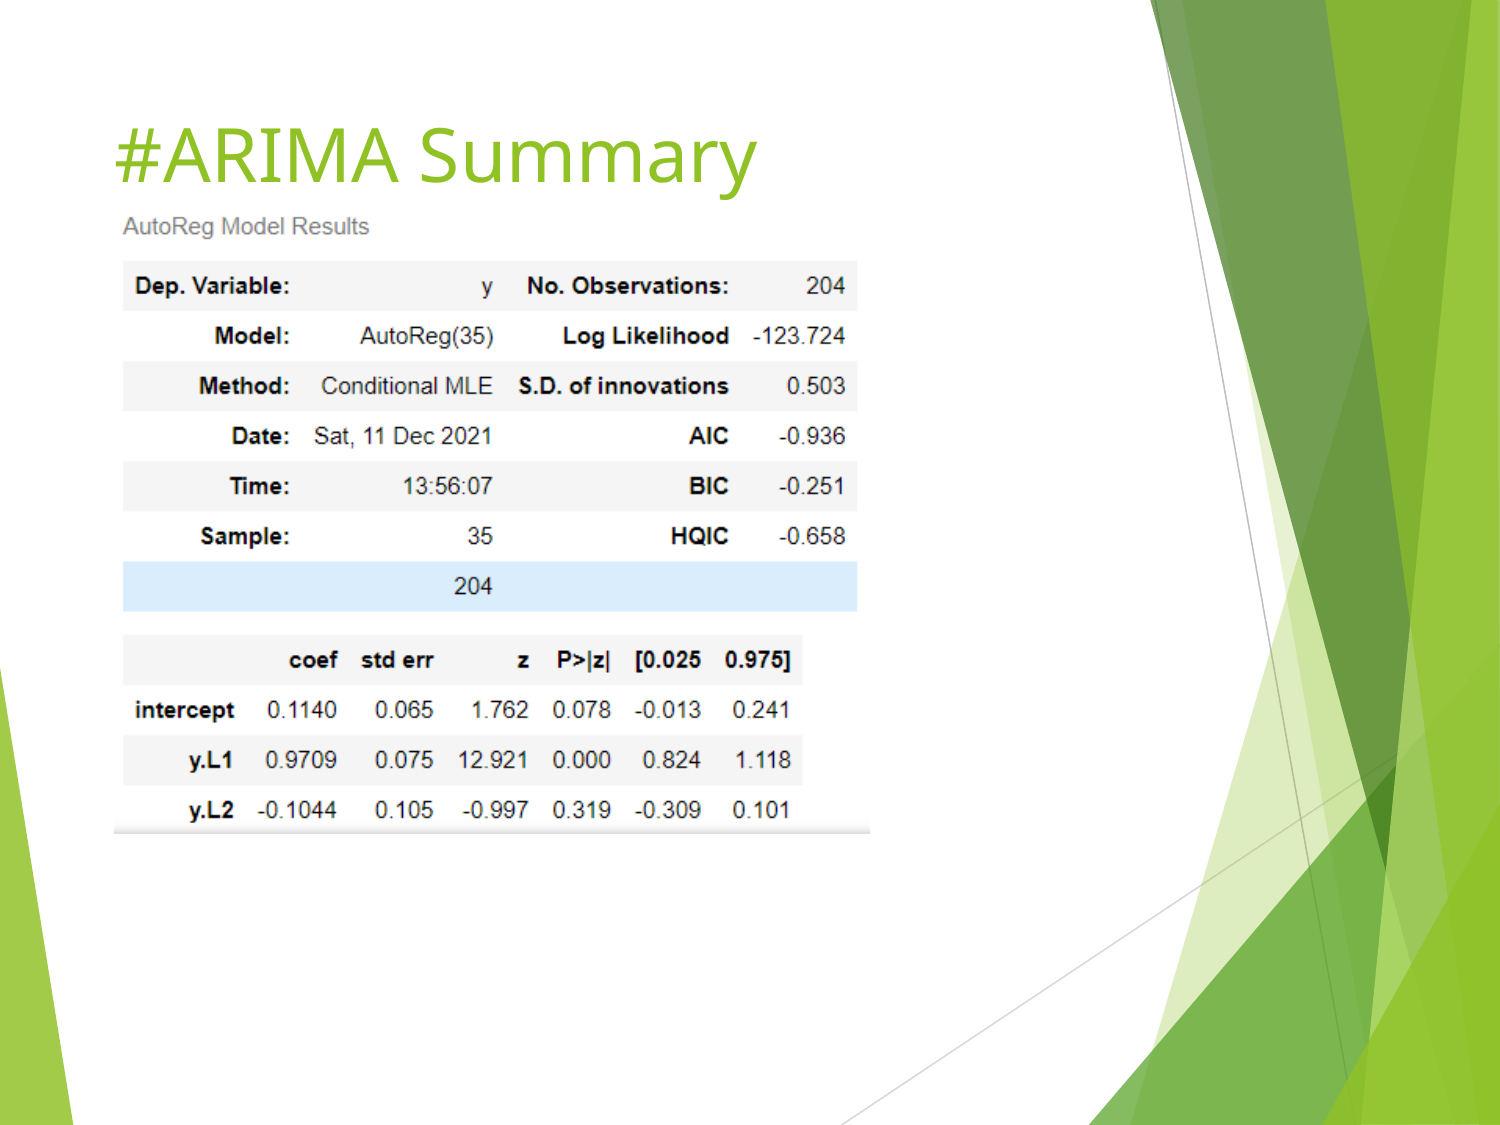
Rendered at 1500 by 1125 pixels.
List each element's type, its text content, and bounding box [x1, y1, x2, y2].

title #ARIMA Summary [99, 99, 1142, 317]
picture [114, 208, 870, 834]
